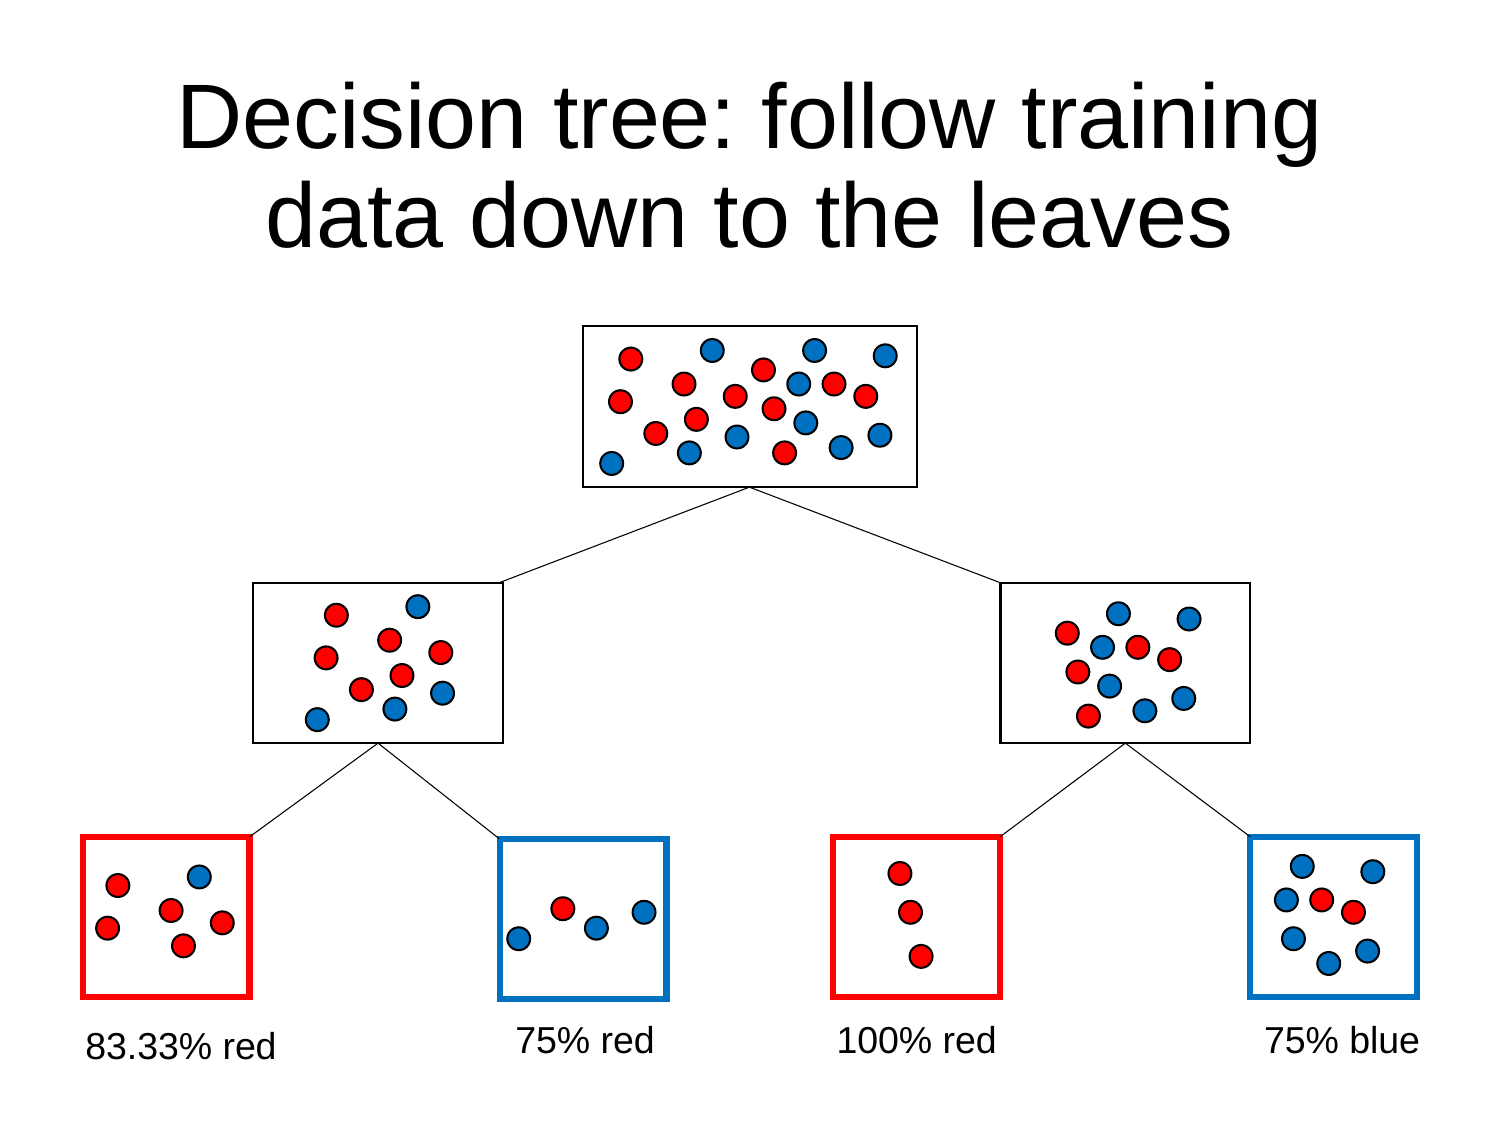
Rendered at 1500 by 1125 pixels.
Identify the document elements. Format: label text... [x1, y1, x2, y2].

text_box [1360, 859, 1386, 885]
text_box [323, 602, 349, 628]
text_box [793, 410, 819, 436]
text_box [618, 346, 644, 372]
text_box [95, 915, 121, 941]
text_box [722, 383, 748, 409]
text_box [1280, 926, 1306, 952]
text_box [1132, 698, 1158, 724]
text_box [1249, 836, 1418, 998]
text_box [867, 422, 893, 448]
text_box 75% red [500, 1008, 670, 1069]
text_box [772, 440, 798, 466]
text_box [1176, 606, 1202, 632]
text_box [377, 743, 500, 839]
text_box [1054, 620, 1080, 646]
text_box [821, 371, 847, 397]
text_box [1355, 938, 1381, 964]
text_box [209, 910, 235, 936]
text_box [599, 450, 625, 476]
text_box [786, 371, 812, 397]
text_box [1289, 853, 1315, 879]
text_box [249, 743, 377, 837]
text_box [1105, 601, 1131, 627]
text_box [607, 389, 633, 415]
text_box [699, 337, 725, 363]
text_box [82, 836, 251, 998]
text_box [377, 627, 403, 653]
text_box [1065, 659, 1091, 685]
text_box [631, 899, 657, 925]
text_box [999, 582, 1251, 744]
text_box [313, 645, 339, 671]
text_box [348, 677, 374, 703]
text_box [1075, 703, 1101, 729]
text_box [671, 371, 697, 397]
text_box [761, 396, 787, 422]
text_box [676, 440, 702, 466]
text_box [499, 487, 749, 583]
title Decision tree: follow training data down to the leaves [103, 59, 1397, 278]
text_box [389, 663, 415, 689]
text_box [1125, 743, 1251, 837]
text_box [1340, 899, 1366, 925]
text_box [304, 707, 330, 733]
text_box [506, 926, 532, 952]
text_box [853, 383, 879, 409]
text_box [750, 357, 776, 383]
text_box [1273, 887, 1299, 913]
text_box [158, 898, 184, 924]
text_box [1309, 887, 1335, 913]
text_box [170, 933, 196, 959]
text_box [872, 343, 898, 369]
text_box [105, 873, 131, 899]
text_box [724, 424, 750, 450]
text_box [1171, 685, 1197, 711]
text_box [1157, 647, 1183, 673]
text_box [1000, 743, 1125, 837]
text_box [252, 582, 504, 744]
text_box 75% blue [1249, 1008, 1435, 1069]
text_box [186, 864, 212, 890]
text_box [382, 696, 408, 722]
text_box [802, 337, 828, 363]
text_box [428, 640, 454, 666]
text_box [1097, 673, 1123, 699]
text_box 100% red [821, 1008, 1012, 1069]
text_box [1125, 634, 1151, 660]
text_box [582, 325, 918, 487]
text_box [832, 836, 1001, 998]
text_box [550, 896, 576, 922]
text_box 83.33% red [70, 1014, 292, 1075]
text_box [898, 899, 924, 925]
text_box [749, 487, 1001, 583]
text_box [1316, 950, 1342, 976]
text_box [643, 420, 669, 446]
text_box [908, 943, 934, 969]
text_box [683, 406, 709, 432]
text_box [828, 435, 854, 461]
text_box [1090, 634, 1116, 660]
text_box [430, 680, 456, 706]
text_box [887, 860, 913, 886]
text_box [499, 838, 668, 1000]
text_box [405, 594, 431, 620]
text_box [583, 915, 609, 941]
